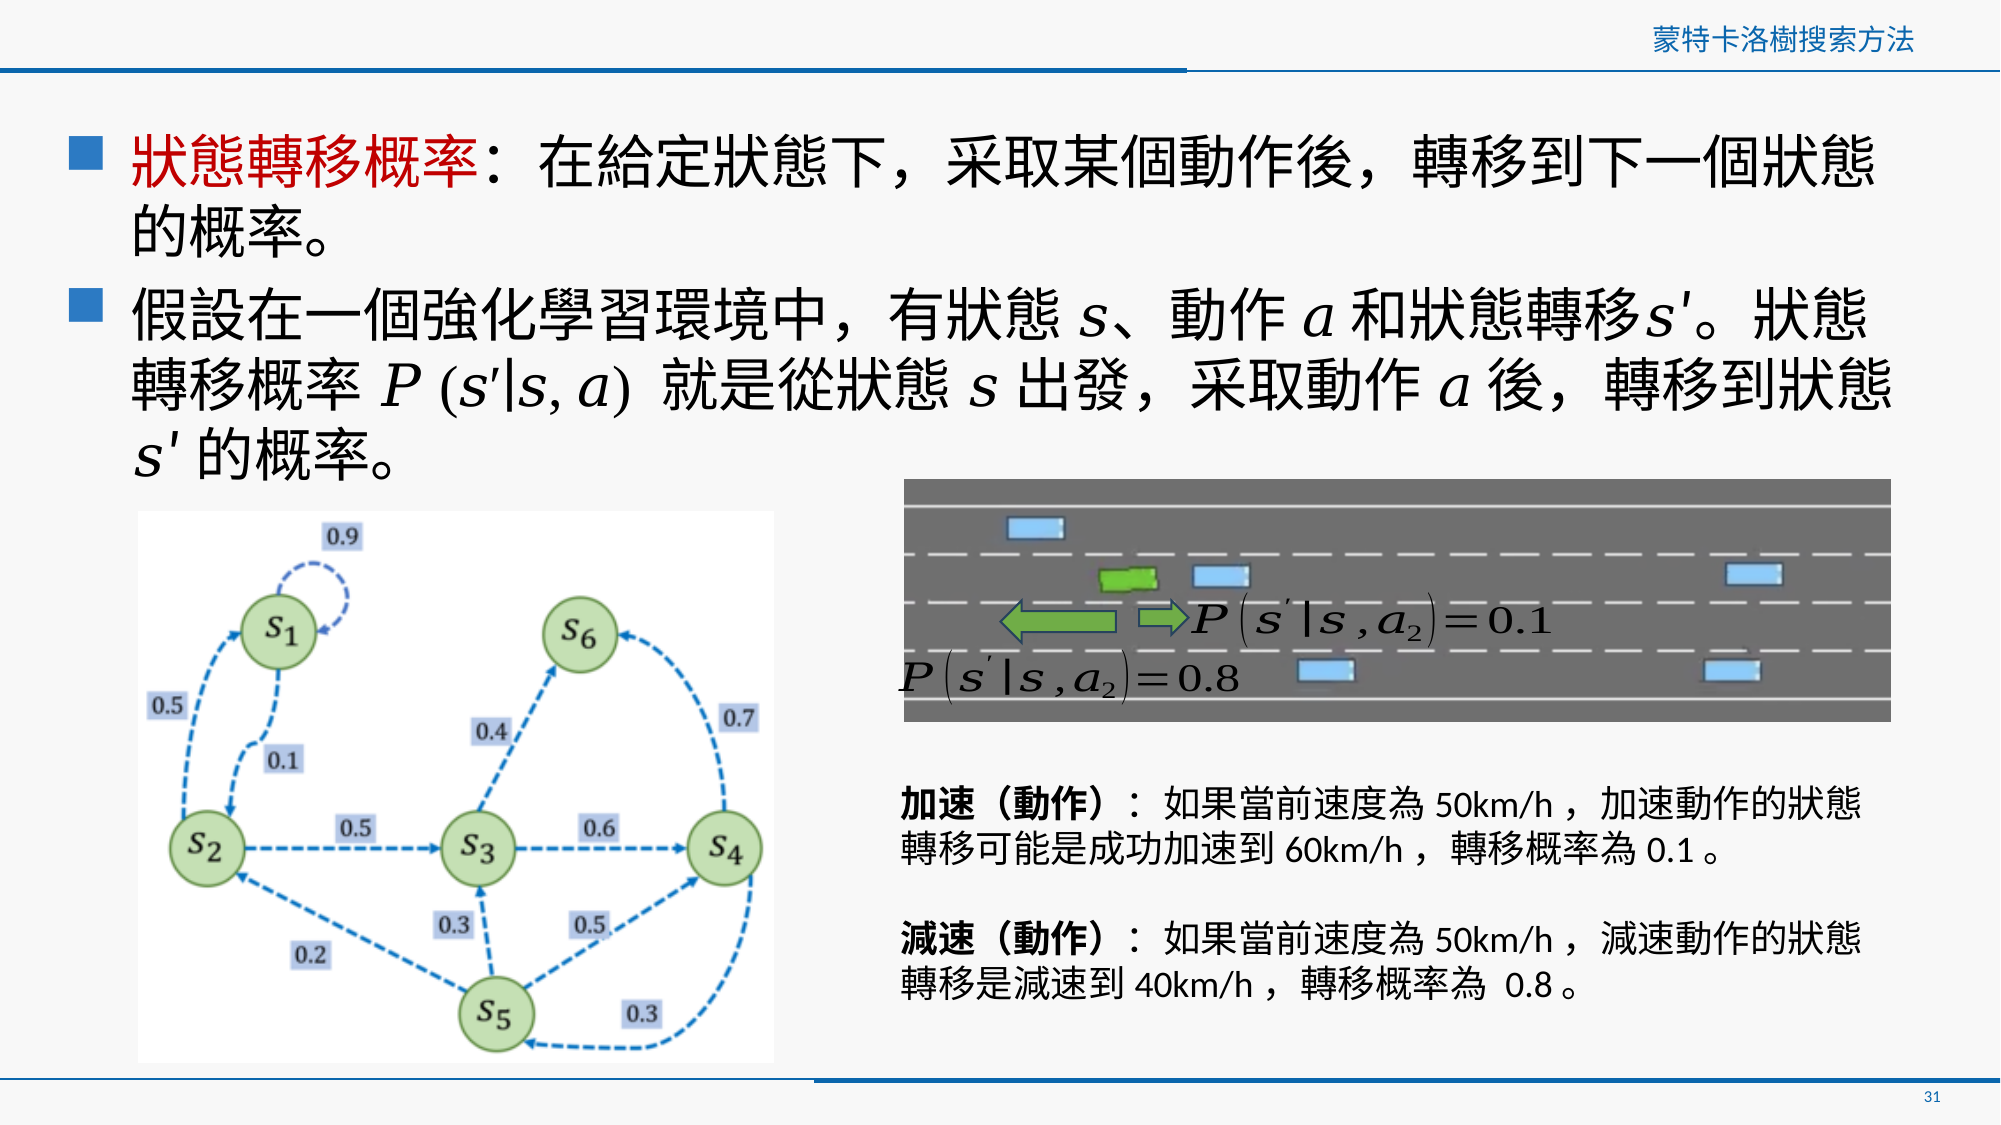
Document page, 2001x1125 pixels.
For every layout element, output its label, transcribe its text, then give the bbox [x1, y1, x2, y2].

slide_number 31 [1890, 1078, 1974, 1111]
picture [904, 479, 1891, 722]
title 蒙特卡洛樹搜索方法 [86, 15, 1931, 68]
picture [138, 511, 774, 1063]
list 狀態轉移概率：在給定狀態下，采取某個動作後，轉移到下一個狀態的概率。 假設在一個強化學習環境中，有狀態 𝑠、動作 𝑎 和狀態轉移𝑠′。狀態轉移概率 𝑃(𝑠′∣𝑠, 𝑎) 就是從狀態 𝑠 出發，采取動作 𝑎 後，轉移到狀態 𝑠′ 的概率。 [49, 117, 1915, 965]
